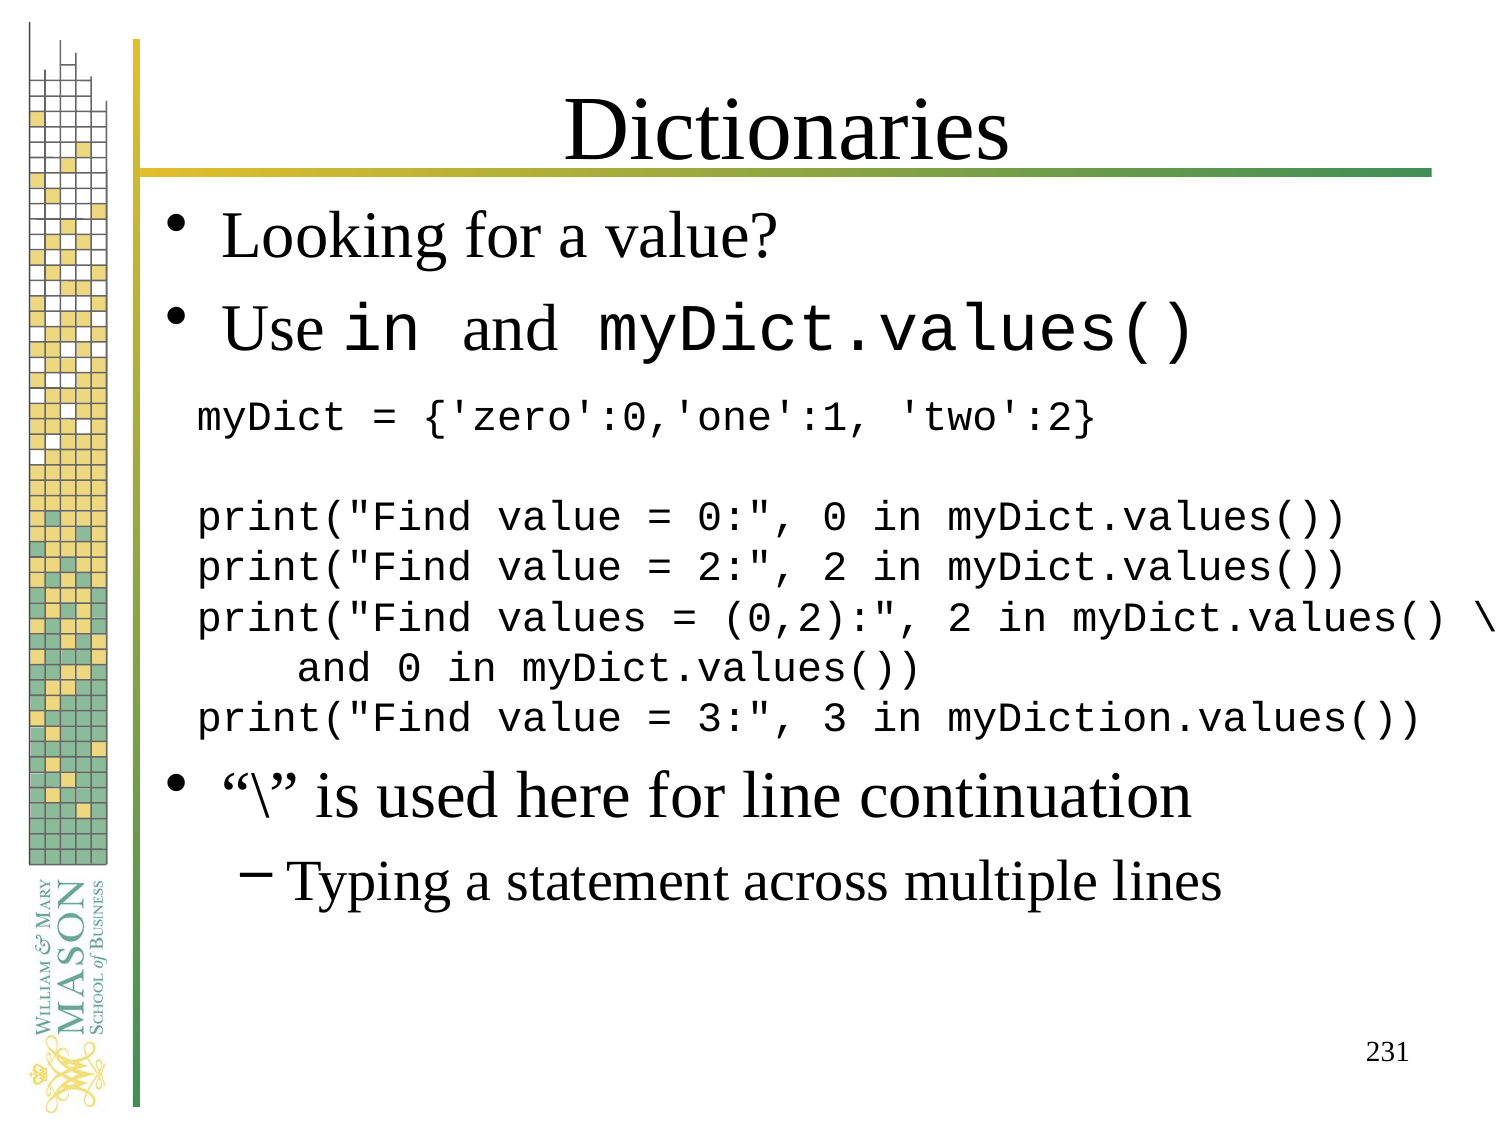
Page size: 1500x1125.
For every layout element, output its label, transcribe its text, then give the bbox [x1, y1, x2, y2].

text_box myDict = {'zero':0,'one':1, 'two':2} print("Find value = 0:", 0 in myDict.values()) print("Find value = 2:", 2 in myDict.values()) print("Find values = (0,2):", 2 in myDict.values() \ and 0 in myDict.values()) print("Find value = 3:", 3 in myDiction.values()) [182, 381, 1500, 747]
title Dictionaries [150, 45, 1425, 183]
table_header Description [29, 879, 107, 1113]
list Looking for a value? Use in and myDict.values() “\” is used here for line continuation Typing a statement across multiple lines [150, 183, 1425, 1005]
slide_number 231 [1048, 1024, 1426, 1103]
